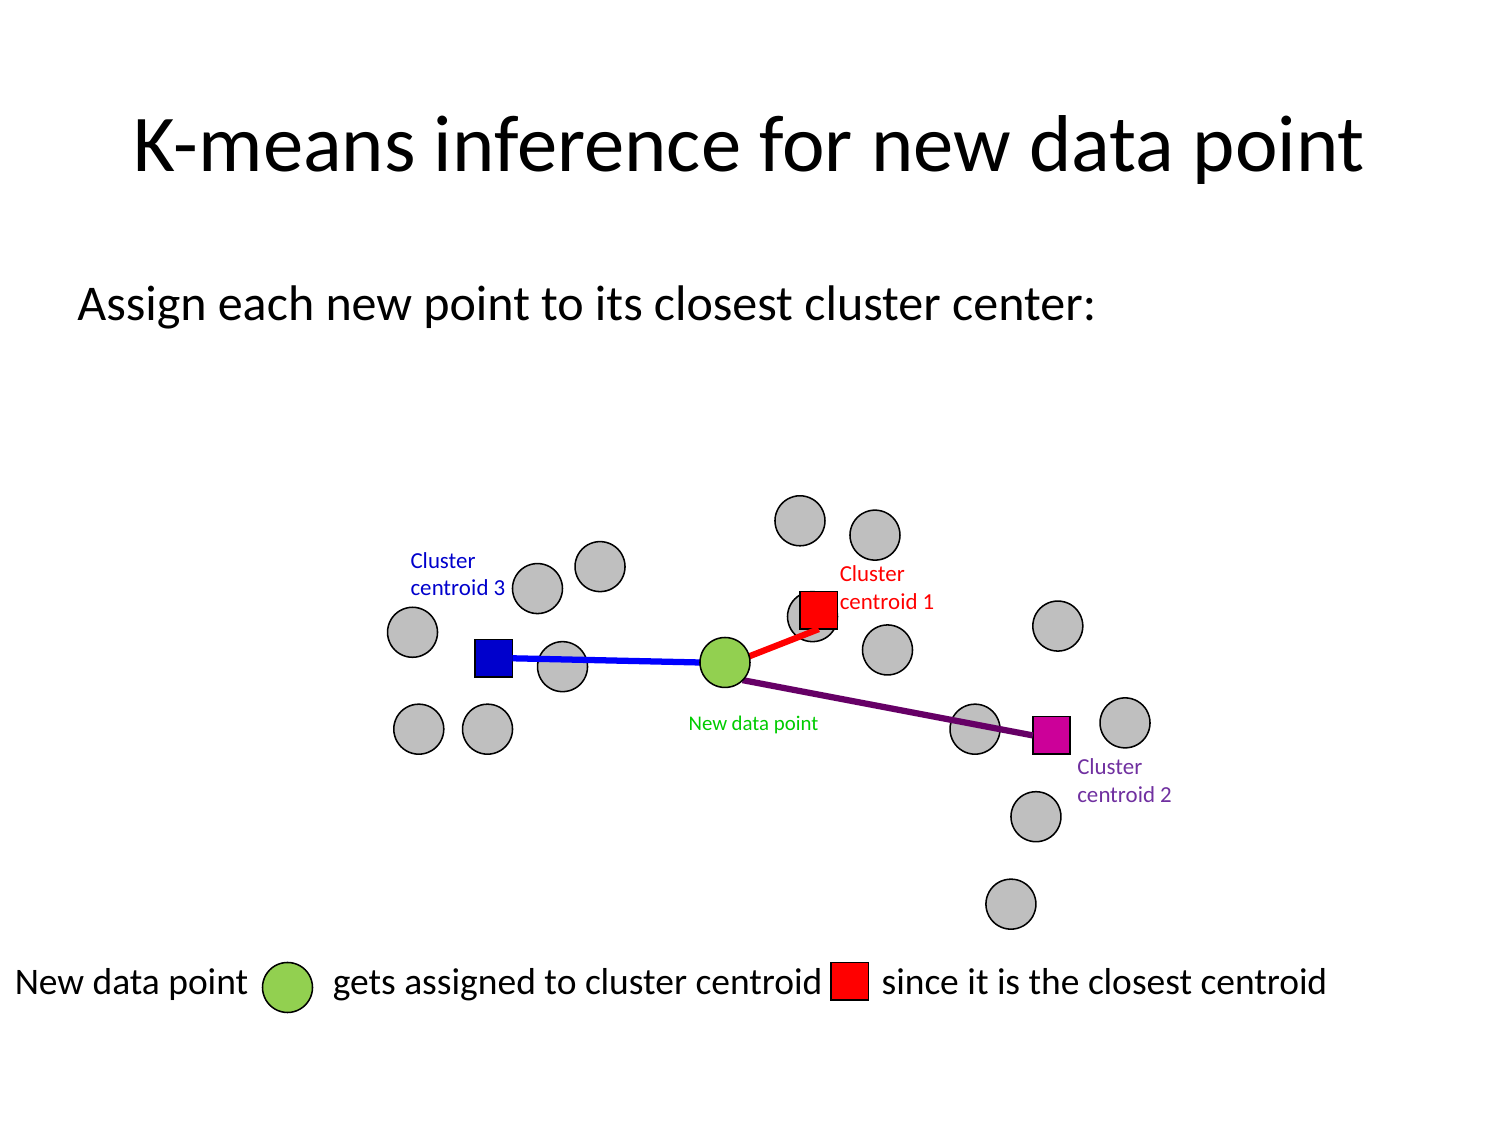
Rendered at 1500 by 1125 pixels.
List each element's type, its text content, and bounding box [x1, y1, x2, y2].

text_box [262, 962, 313, 1013]
text_box [1100, 697, 1151, 744]
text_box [512, 658, 701, 663]
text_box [746, 628, 819, 658]
title K-means inference for new data point [75, 45, 1425, 233]
text_box [462, 704, 513, 755]
text_box [862, 624, 913, 675]
text_box [821, 630, 834, 640]
text_box [540, 641, 586, 656]
text_box [521, 563, 563, 614]
text_box Cluster centroid 3 [395, 537, 521, 608]
text_box Assign each new point to its closest cluster center: [62, 262, 1400, 400]
text_box [831, 962, 869, 1000]
text_box [787, 594, 800, 627]
text_box [800, 591, 838, 630]
text_box Cluster centroid 1 [825, 551, 950, 622]
text_box [575, 541, 626, 592]
text_box [387, 608, 438, 658]
text_box [1010, 791, 1061, 842]
text_box Cluster centroid 2 [1062, 744, 1188, 815]
text_box [537, 671, 588, 692]
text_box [742, 679, 1034, 736]
text_box [774, 495, 826, 546]
text_box New data point gets assigned to cluster centroid since it is the closest centroid [0, 949, 1500, 1010]
text_box [474, 639, 513, 678]
text_box [1032, 716, 1071, 755]
text_box New data point [673, 702, 740, 742]
text_box [1032, 601, 1083, 652]
text_box [700, 637, 750, 688]
text_box [954, 744, 996, 755]
text_box [849, 510, 901, 551]
text_box [393, 704, 444, 755]
text_box [985, 879, 1036, 930]
